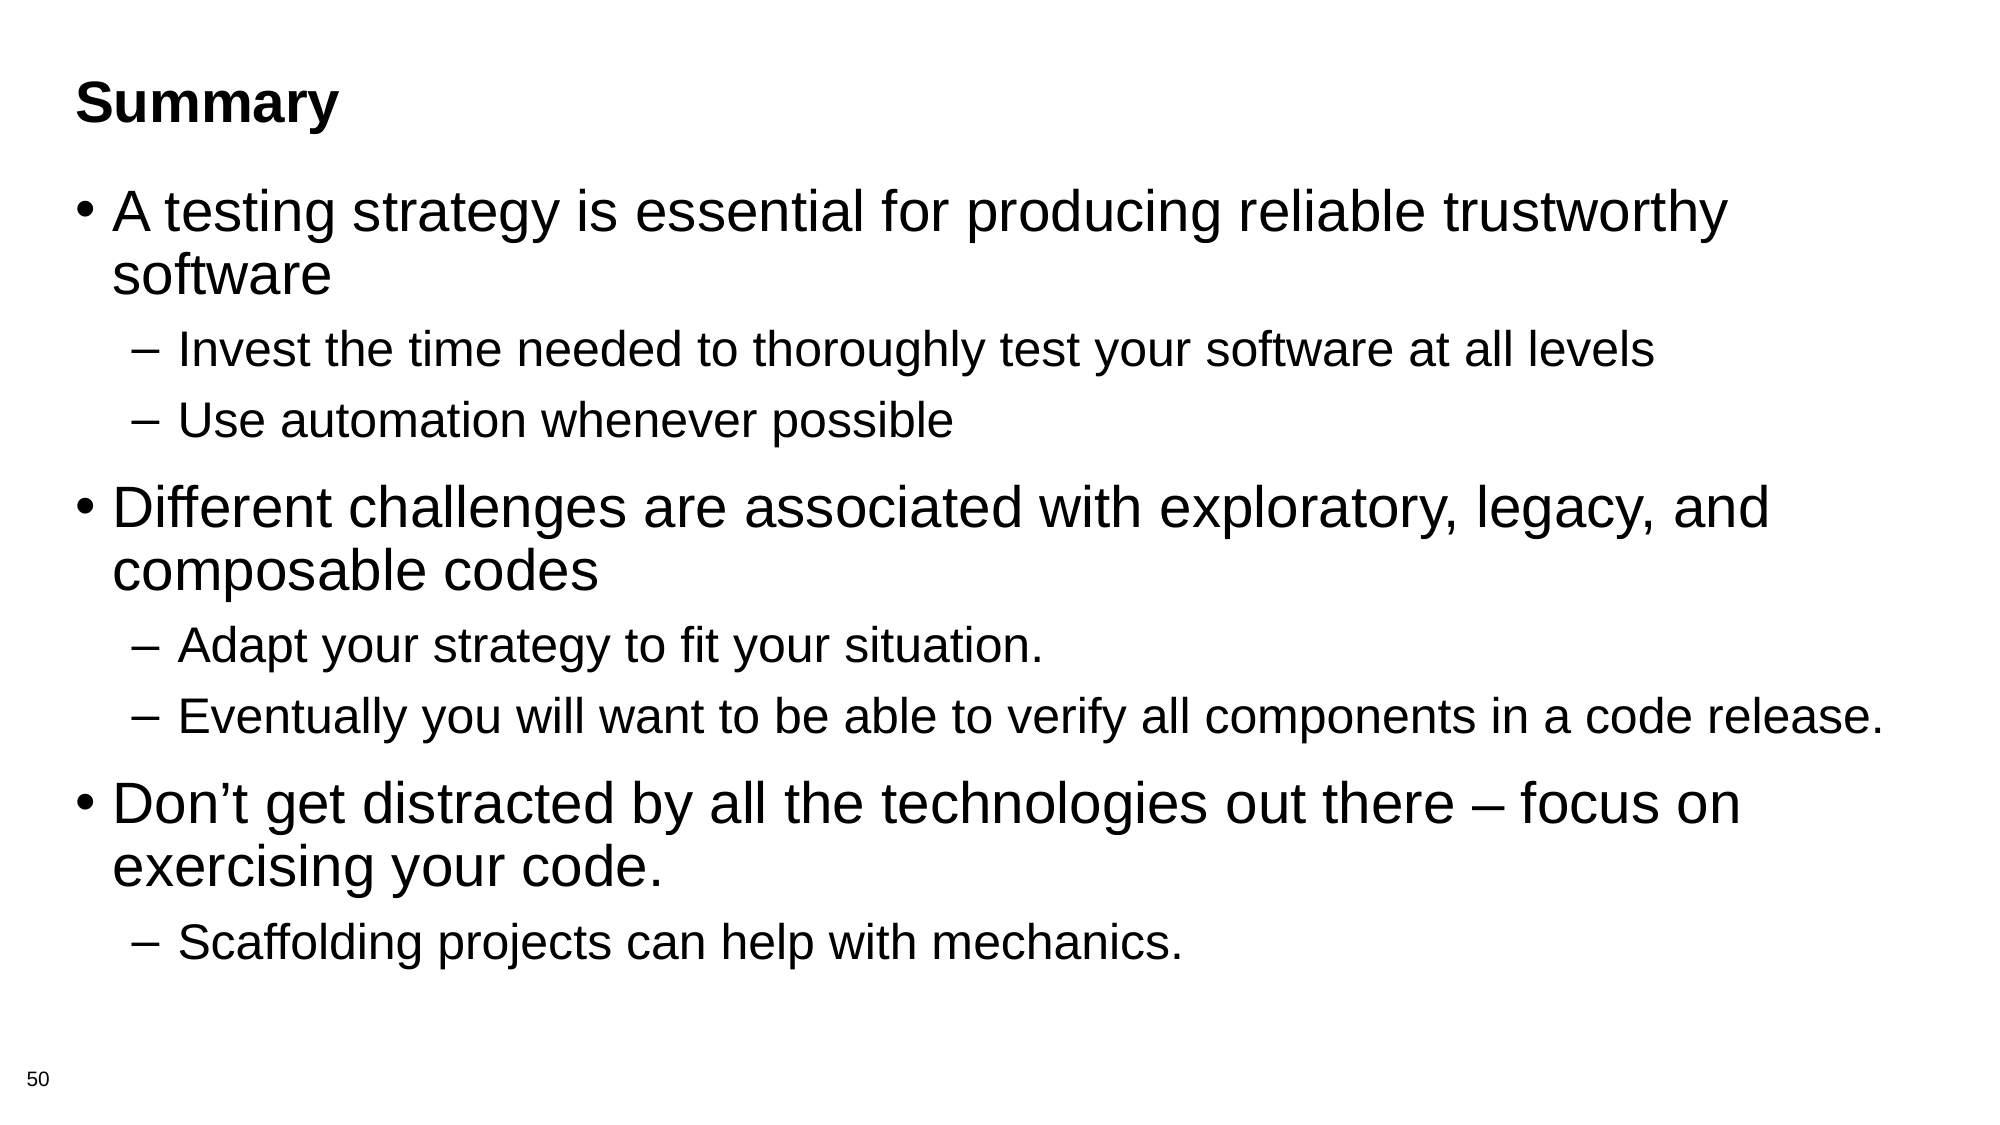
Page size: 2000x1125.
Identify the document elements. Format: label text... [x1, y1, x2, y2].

list A testing strategy is essential for producing reliable trustworthy software Invest the time needed to thoroughly test your software at all levels Use automation whenever possible Different challenges are associated with exploratory, legacy, and composable codes Adapt your strategy to fit your situation. Eventually you will want to be able to verify all components in a code release. Don’t get distracted by all the technologies out there – focus on exercising your code. Scaffolding projects can help with mechanics. [59, 173, 1926, 1009]
title Summary [59, 67, 1926, 173]
